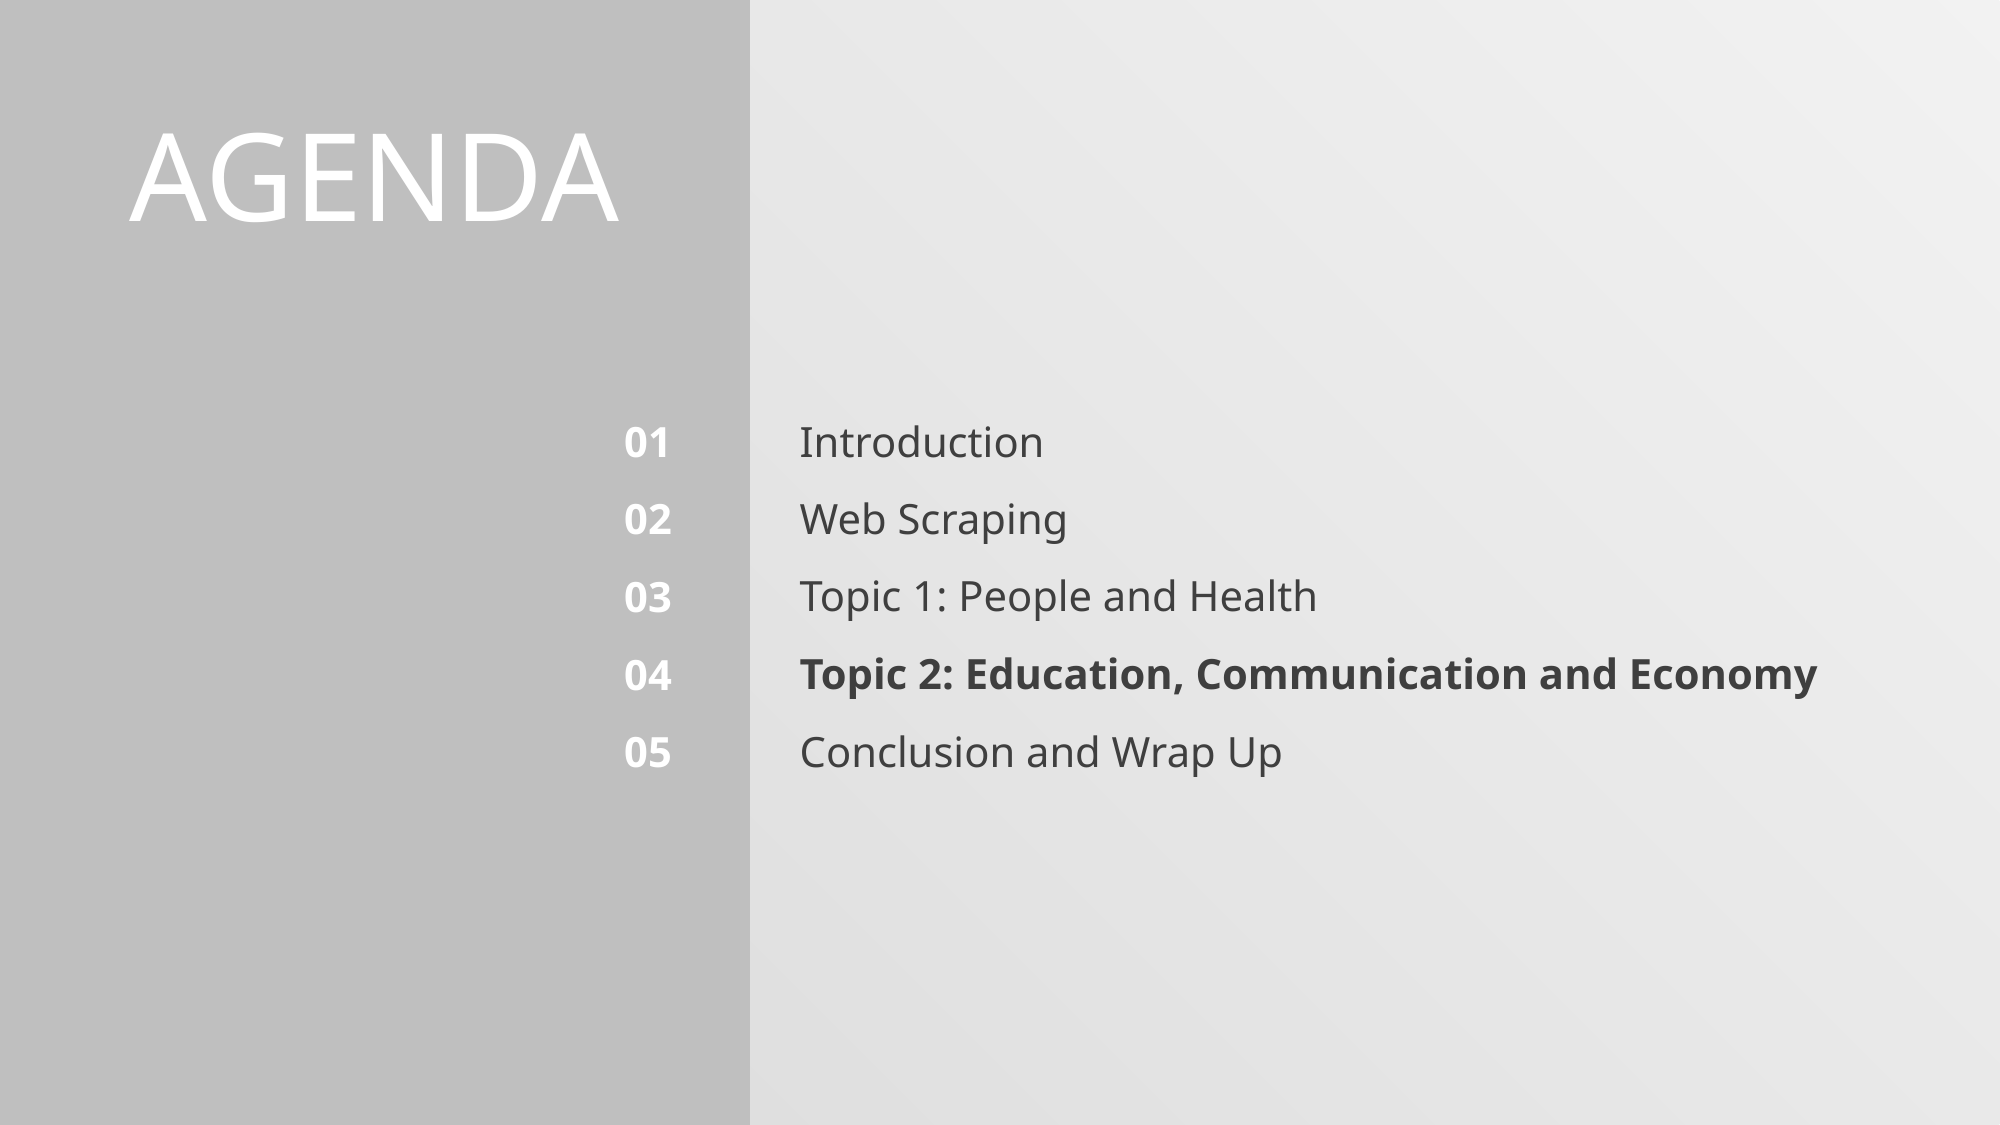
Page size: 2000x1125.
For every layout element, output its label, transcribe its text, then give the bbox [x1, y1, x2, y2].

text_box AGENDA [51, 99, 699, 247]
text_box Topic 2: Education, Communication and Economy [799, 633, 1934, 711]
text_box 05 [466, 718, 687, 784]
text_box 04 [466, 641, 687, 706]
text_box 03 [466, 563, 687, 629]
text_box Conclusion and Wrap Up [799, 711, 1934, 791]
text_box 02 [466, 485, 687, 551]
text_box Introduction [799, 401, 1934, 478]
text_box Web Scraping [799, 478, 1934, 556]
text_box Topic 1: People and Health [799, 556, 1934, 633]
text_box [0, 0, 751, 1125]
text_box 01 [466, 408, 687, 473]
